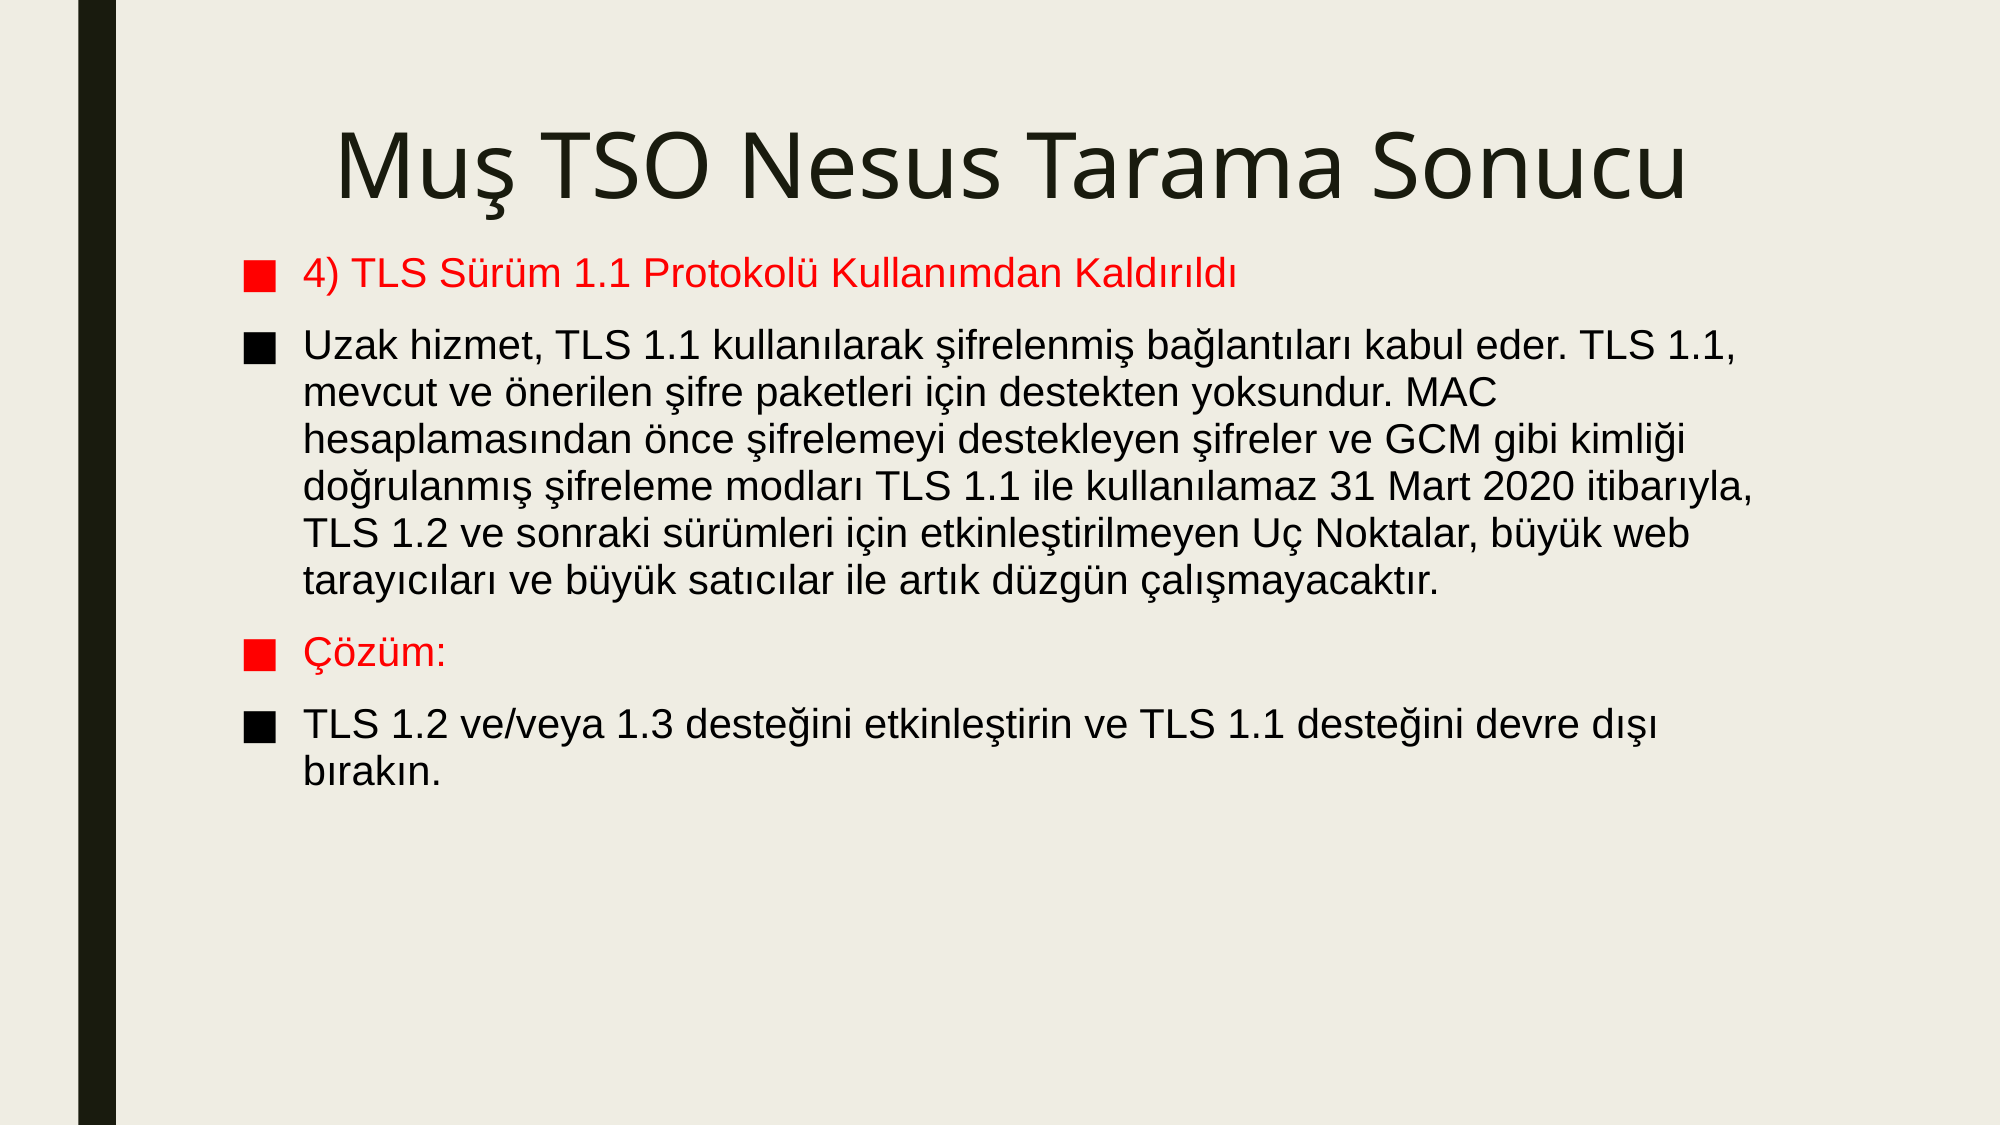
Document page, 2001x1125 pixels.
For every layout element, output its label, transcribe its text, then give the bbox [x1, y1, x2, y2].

title Muş TSO Nesus Tarama Sonucu [225, 112, 1800, 242]
list 4) TLS Sürüm 1.1 Protokolü Kullanımdan Kaldırıldı Uzak hizmet, TLS 1.1 kullanılarak şifrelenmiş bağlantıları kabul eder. TLS 1.1, mevcut ve önerilen şifre paketleri için destekten yoksundur. MAC hesaplamasından önce şifrelemeyi destekleyen şifreler ve GCM gibi kimliği doğrulanmış şifreleme modları TLS 1.1 ile kullanılamaz 31 Mart 2020 itibarıyla, TLS 1.2 ve sonraki sürümleri için etkinleştirilmeyen Uç Noktalar, büyük web tarayıcıları ve büyük satıcılar ile artık düzgün çalışmayacaktır. Çözüm: TLS 1.2 ve/veya 1.3 desteğini etkinleştirin ve TLS 1.1 desteğini devre dışı bırakın. [225, 242, 1800, 963]
